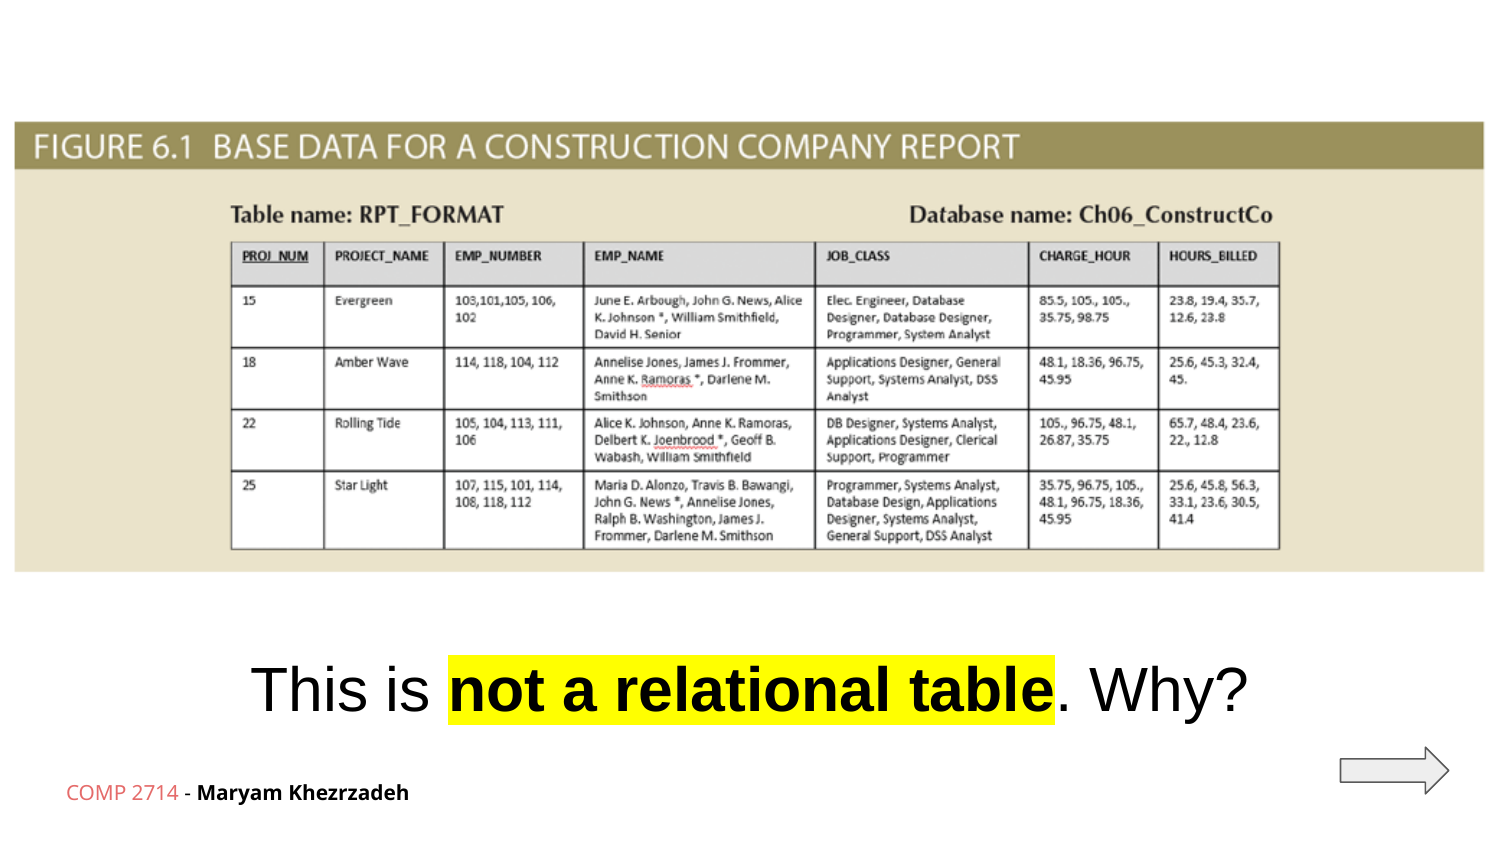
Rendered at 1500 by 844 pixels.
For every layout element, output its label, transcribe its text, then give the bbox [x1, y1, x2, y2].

text_box [1340, 747, 1449, 794]
text_box This is not a relational table. Why? [22, 634, 1478, 816]
picture [11, 119, 1489, 576]
